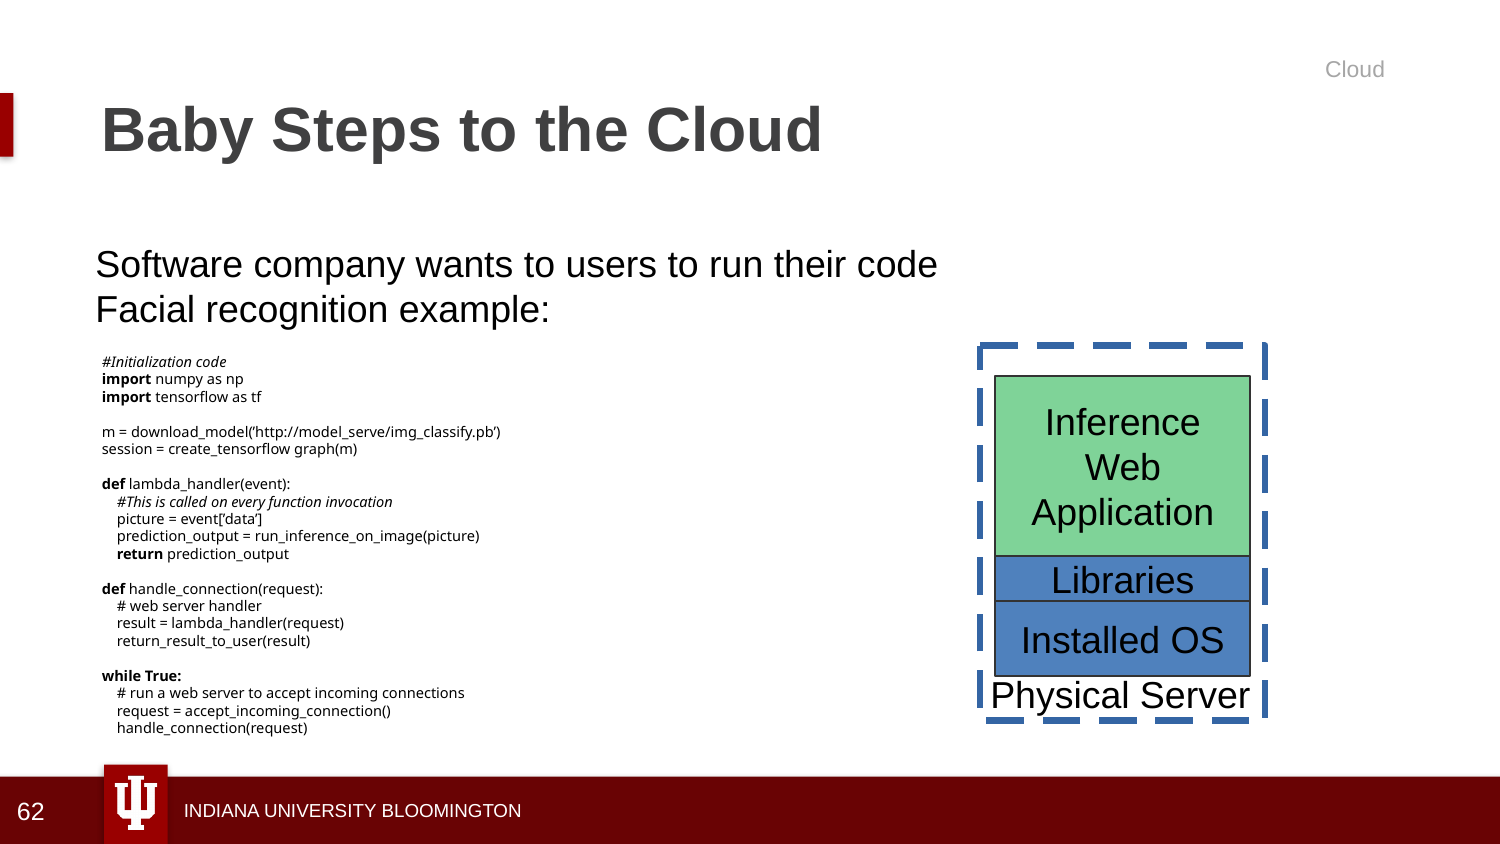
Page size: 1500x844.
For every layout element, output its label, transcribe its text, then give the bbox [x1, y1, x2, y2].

list #Initialization code import numpy as np import tensorflow as tf m = download_model(’http://model_serve/img_classify.pb’) session = create_tensorflow graph(m) def lambda_handler(event): #This is called on every function invocation picture = event[’data’] prediction_output = run_inference_on_image(picture) return prediction_output def handle_connection(request): # web server handler result = lambda_handler(request) return_result_to_user(result) while True: # run a web server to accept incoming connections request = accept_incoming_connection() handle_connection(request) [86, 345, 571, 749]
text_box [975, 345, 1266, 721]
list Cloud [792, 46, 1400, 89]
text_box Software company wants to users to run their code Facial recognition example: [80, 232, 954, 338]
slide_number 62 [1, 787, 89, 833]
title Baby Steps to the Cloud [86, 69, 1400, 184]
